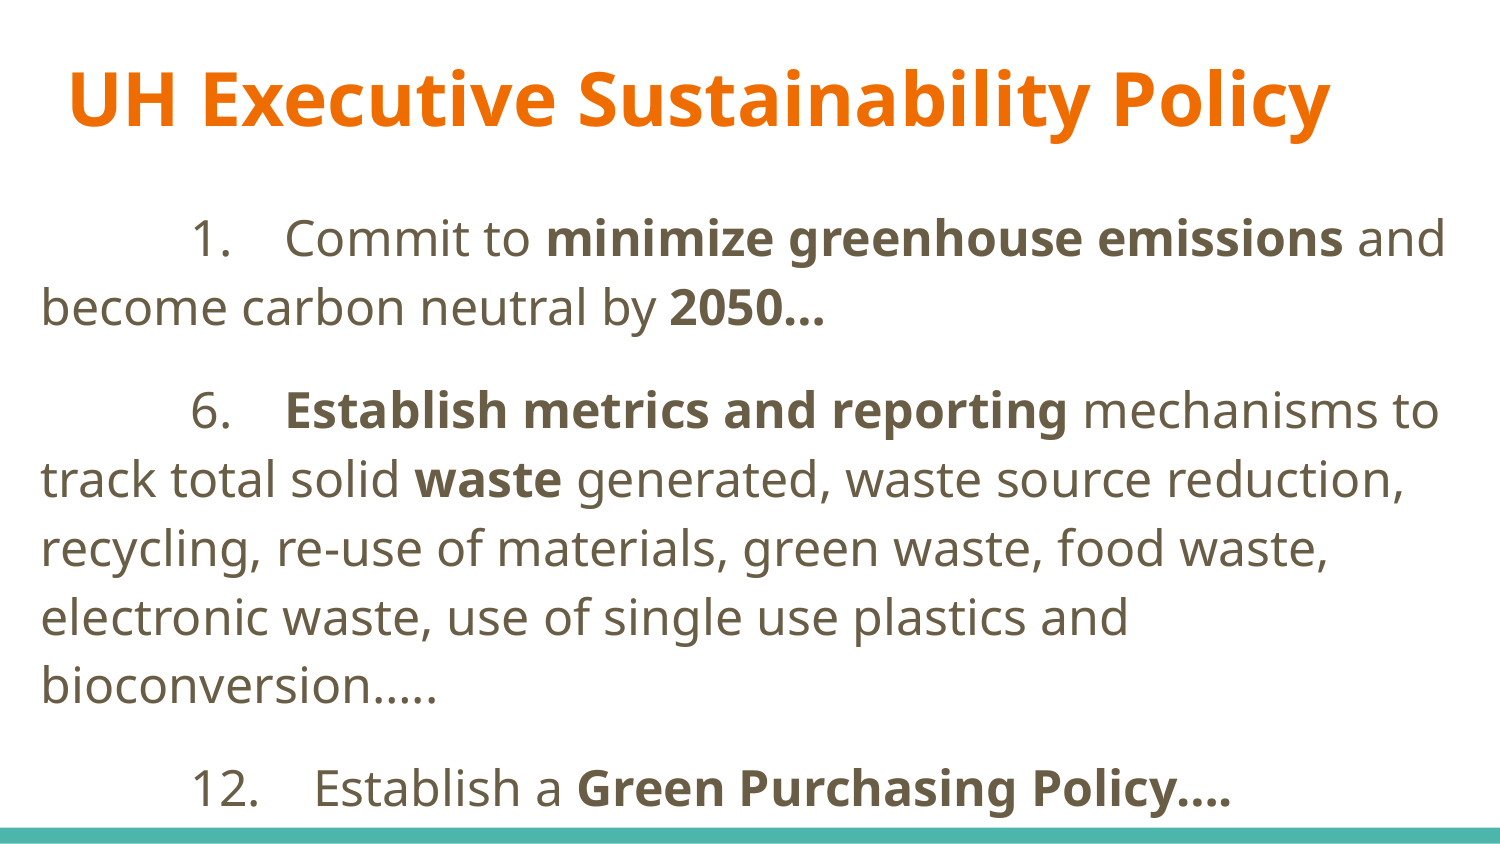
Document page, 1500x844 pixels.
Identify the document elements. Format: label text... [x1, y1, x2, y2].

title UH Executive Sustainability Policy [51, 36, 1449, 153]
list 1. Commit to minimize greenhouse emissions and become carbon neutral by 2050… 6. Establish metrics and reporting mechanisms to track total solid waste generated, waste source reduction, recycling, re-use of materials, green waste, food waste, electronic waste, use of single use plastics and bioconversion….. 12. Establish a Green Purchasing Policy…. [25, 182, 1475, 774]
